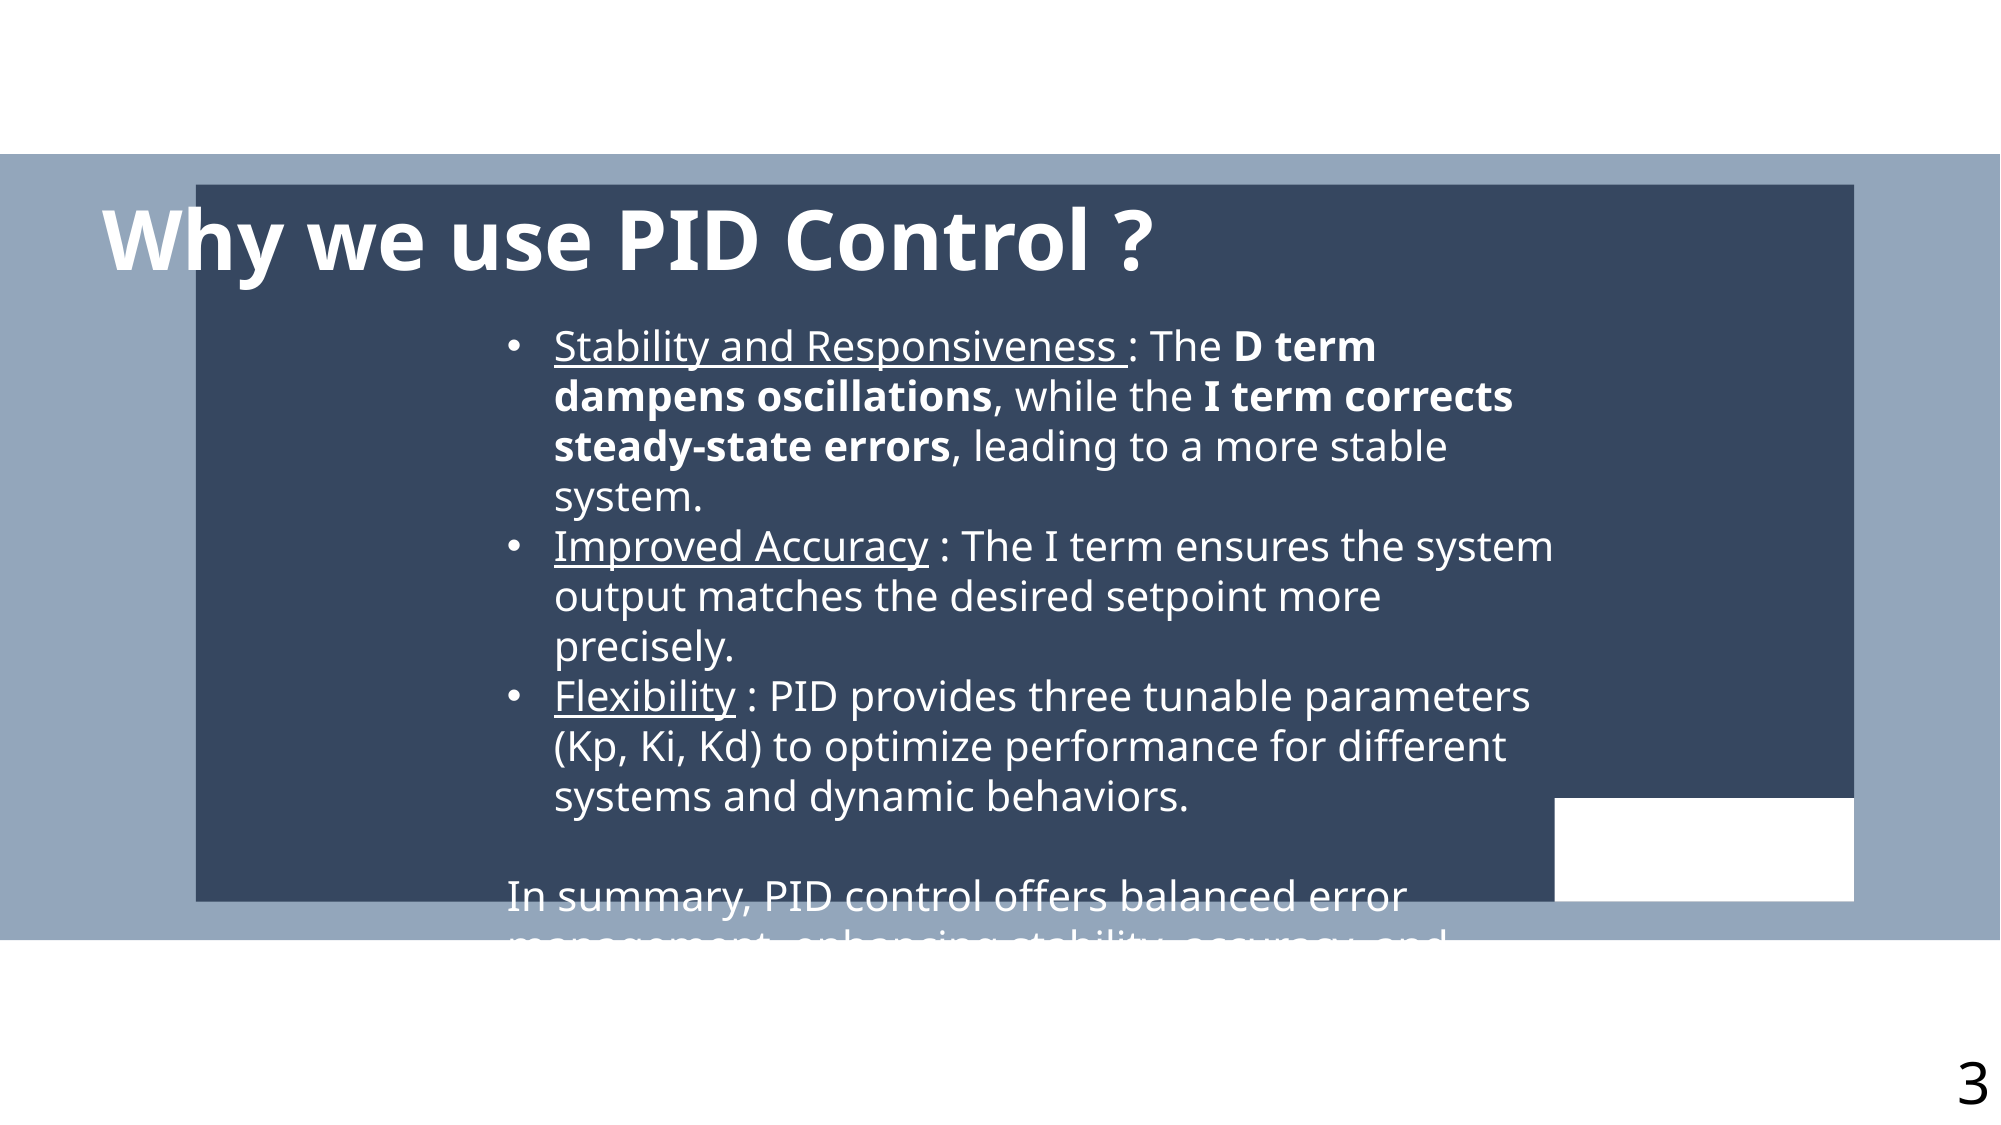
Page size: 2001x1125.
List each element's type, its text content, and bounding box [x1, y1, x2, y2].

text_box [0, 153, 2000, 942]
text_box [194, 183, 1856, 903]
text_box 3 [1942, 1039, 2000, 1124]
text_box Why we use PID Control ? [87, 179, 1170, 295]
text_box Stability and Responsiveness : The D term dampens oscillations, while the I term corrects steady-state errors, leading to a more stable system. Improved Accuracy : The I term ensures the system output matches the desired setpoint more precisely. Flexibility : PID provides three tunable parameters (Kp, Ki, Kd) to optimize performance for different systems and dynamic behaviors. In summary, PID control offers balanced error management, enhancing stability, accuracy, and responsiveness over pure error control. [492, 312, 1581, 1028]
text_box [1581, 797, 1856, 903]
